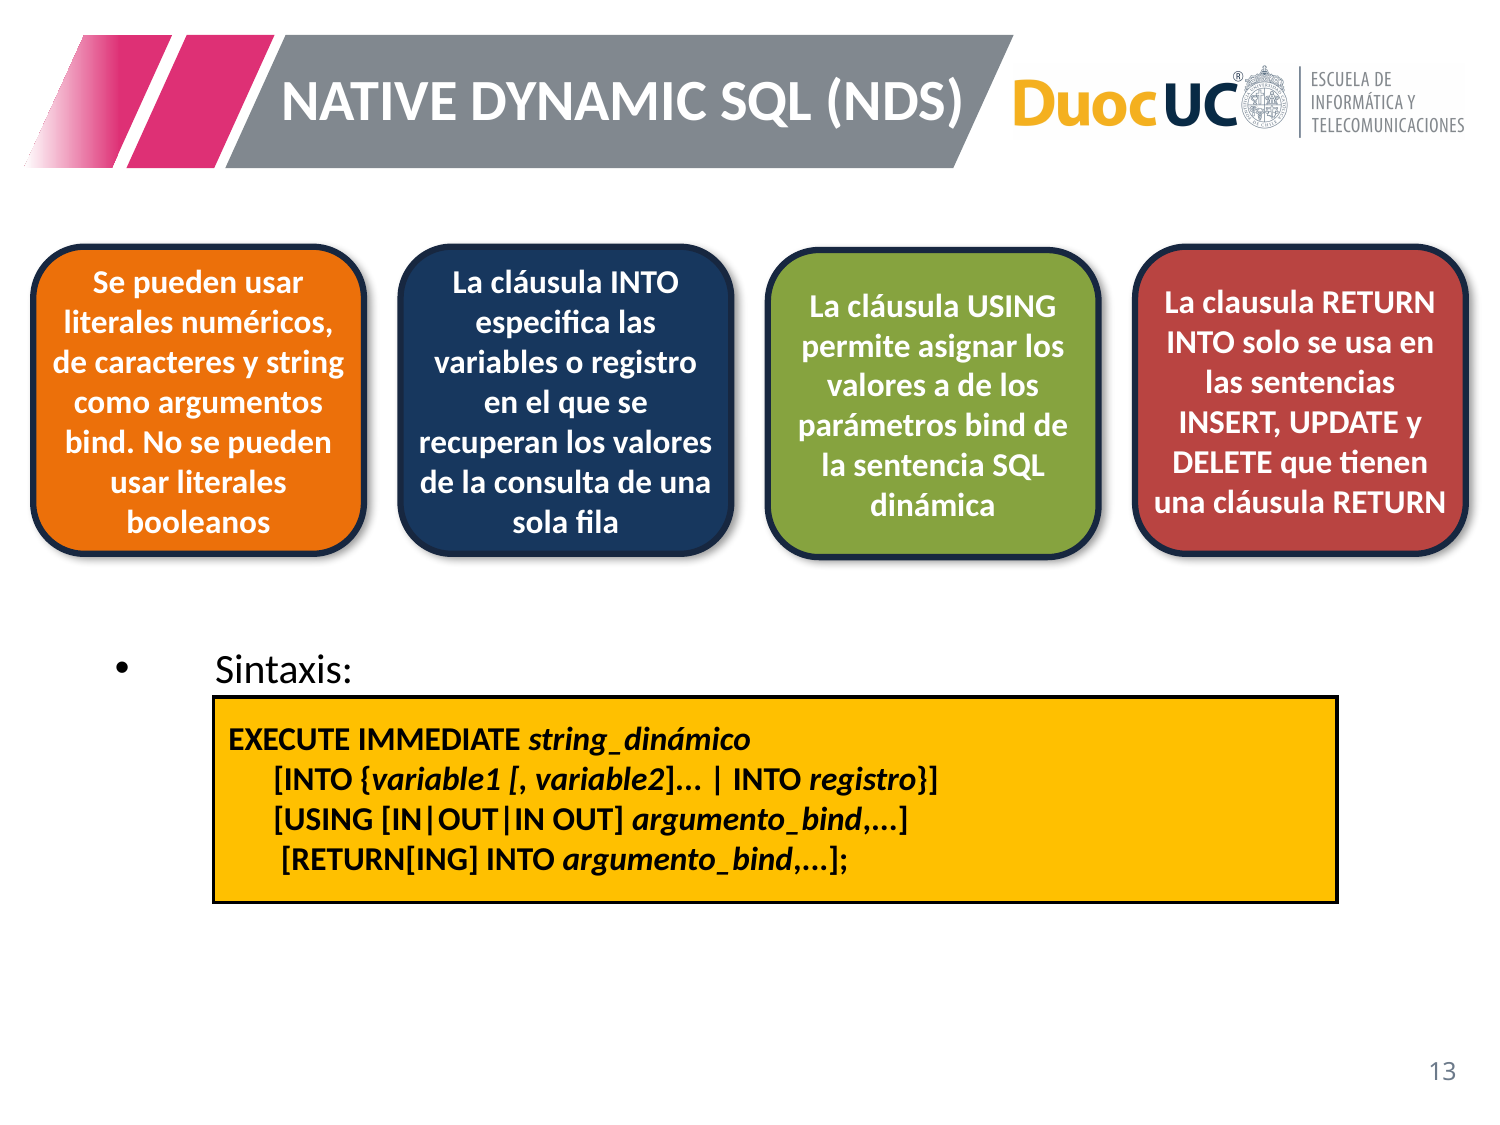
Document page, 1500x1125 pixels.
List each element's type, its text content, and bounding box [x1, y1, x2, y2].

text_box La cláusula INTO especifica las variables o registro en el que se recuperan los valores de la consulta de una sola fila [397, 243, 735, 557]
text_box EXECUTE IMMEDIATE string_dinámico [INTO {variable1 [, variable2]... | INTO registro}] [USING [IN|OUT|IN OUT] argumento_bind,...] [RETURN[ING] INTO argumento_bind,...]; [213, 697, 1338, 903]
text_box La cláusula USING permite asignar los valores a de los parámetros bind de la sentencia SQL dinámica [764, 246, 1102, 561]
text_box La clausula RETURN INTO solo se usa en las sentencias INSERT, UPDATE y DELETE que tienen una cláusula RETURN [1131, 243, 1469, 557]
title NATIVE DYNAMIC SQL (NDS) [266, 34, 1033, 169]
picture [1033, 63, 1465, 140]
text_box Se pueden usar literales numéricos, de caracteres y string como argumentos bind. No se pueden usar literales booleanos [30, 243, 368, 557]
text_box Sintaxis: [100, 644, 1388, 712]
